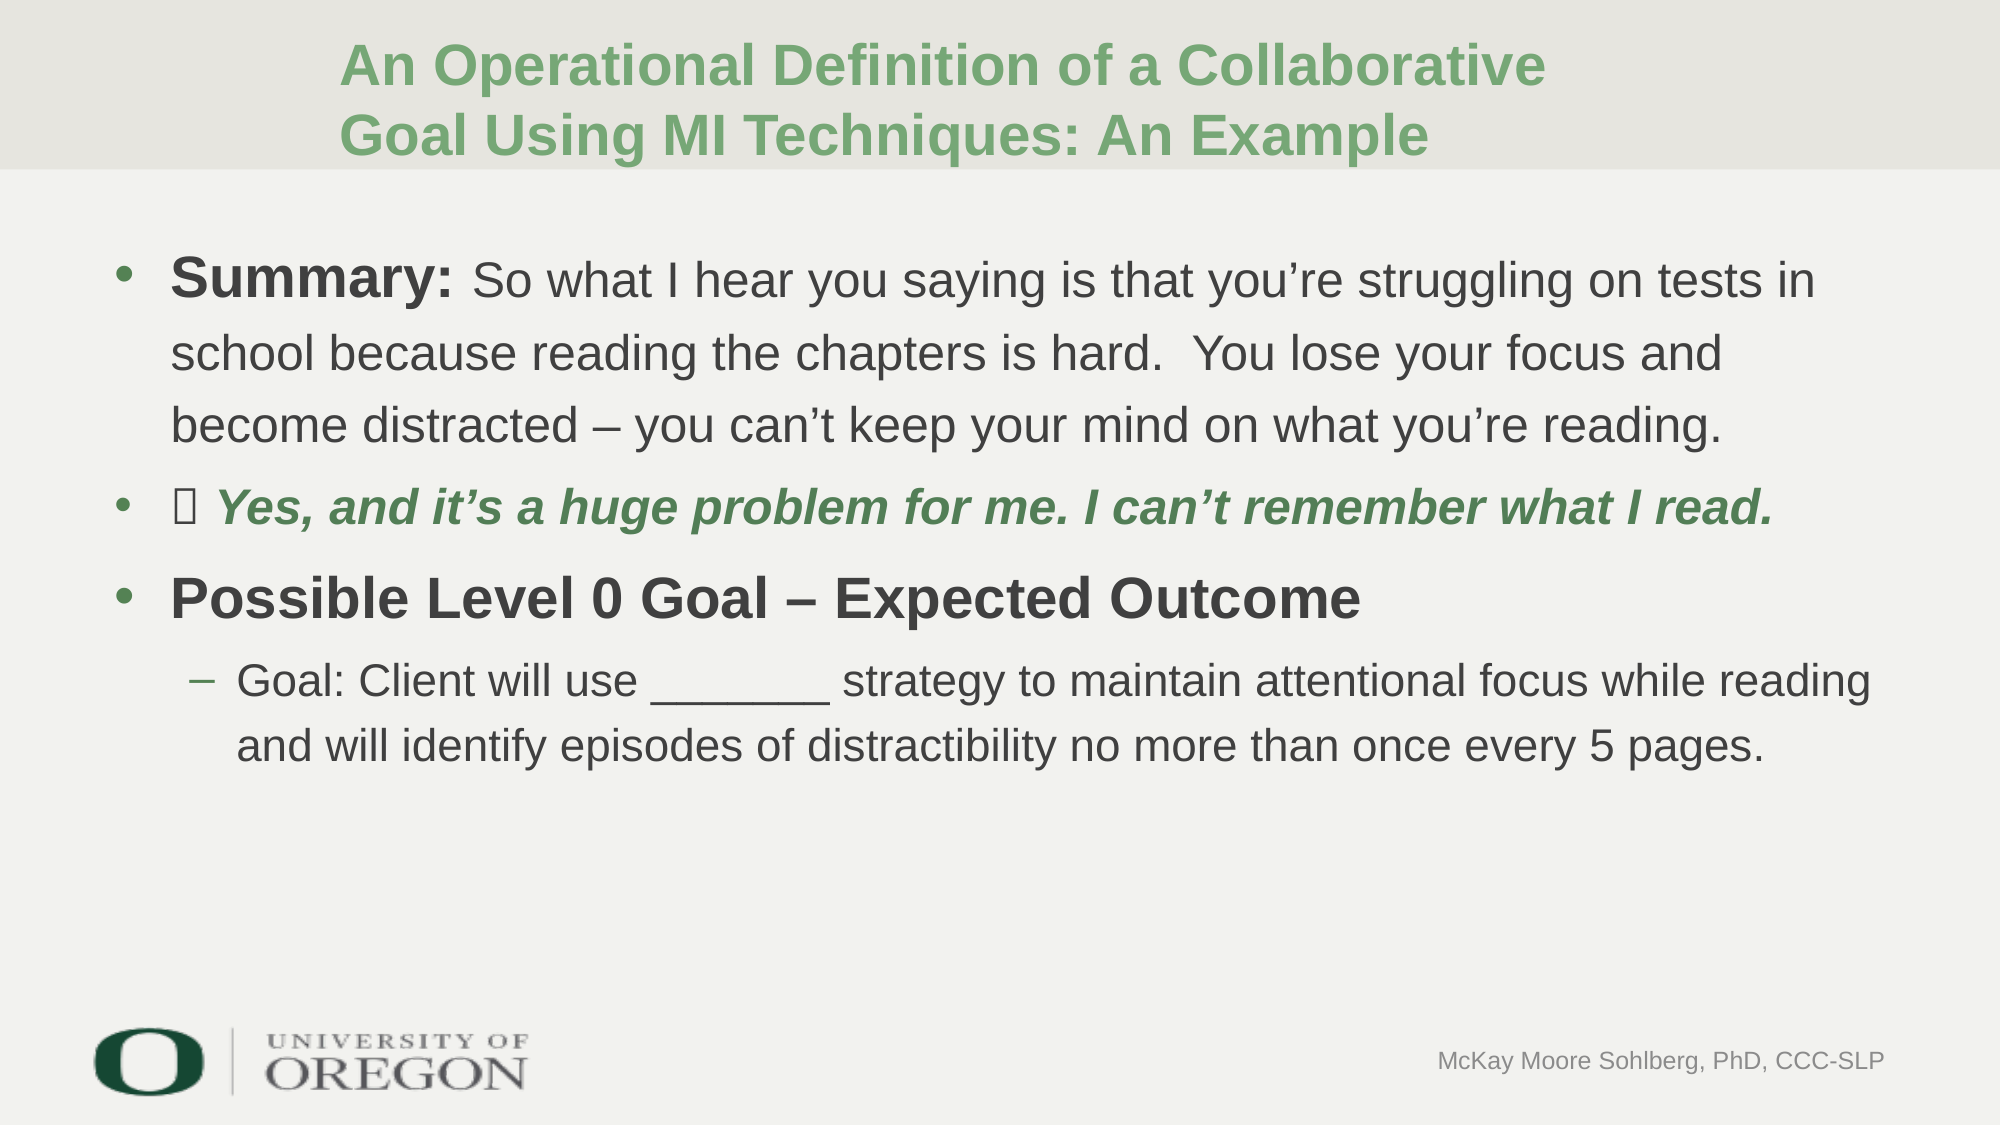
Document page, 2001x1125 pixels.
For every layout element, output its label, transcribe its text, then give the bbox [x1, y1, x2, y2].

title An Operational Definition of a Collaborative Goal Using MI Techniques: An Example [324, 37, 1675, 175]
list Summary: So what I hear you saying is that you’re struggling on tests in school because reading the chapters is hard. You lose your focus and become distracted – you can’t keep your mind on what you’re reading.  Yes, and it’s a huge problem for me. I can’t remember what I read. Possible Level 0 Goal – Expected Outcome Goal: Client will use _______ strategy to maintain attentional focus while reading and will identify episodes of distractibility no more than once every 5 pages. [99, 217, 1900, 975]
picture [67, 1025, 543, 1101]
slide_number McKay Moore Sohlberg, PhD, CCC-SLP [1172, 1025, 1901, 1093]
